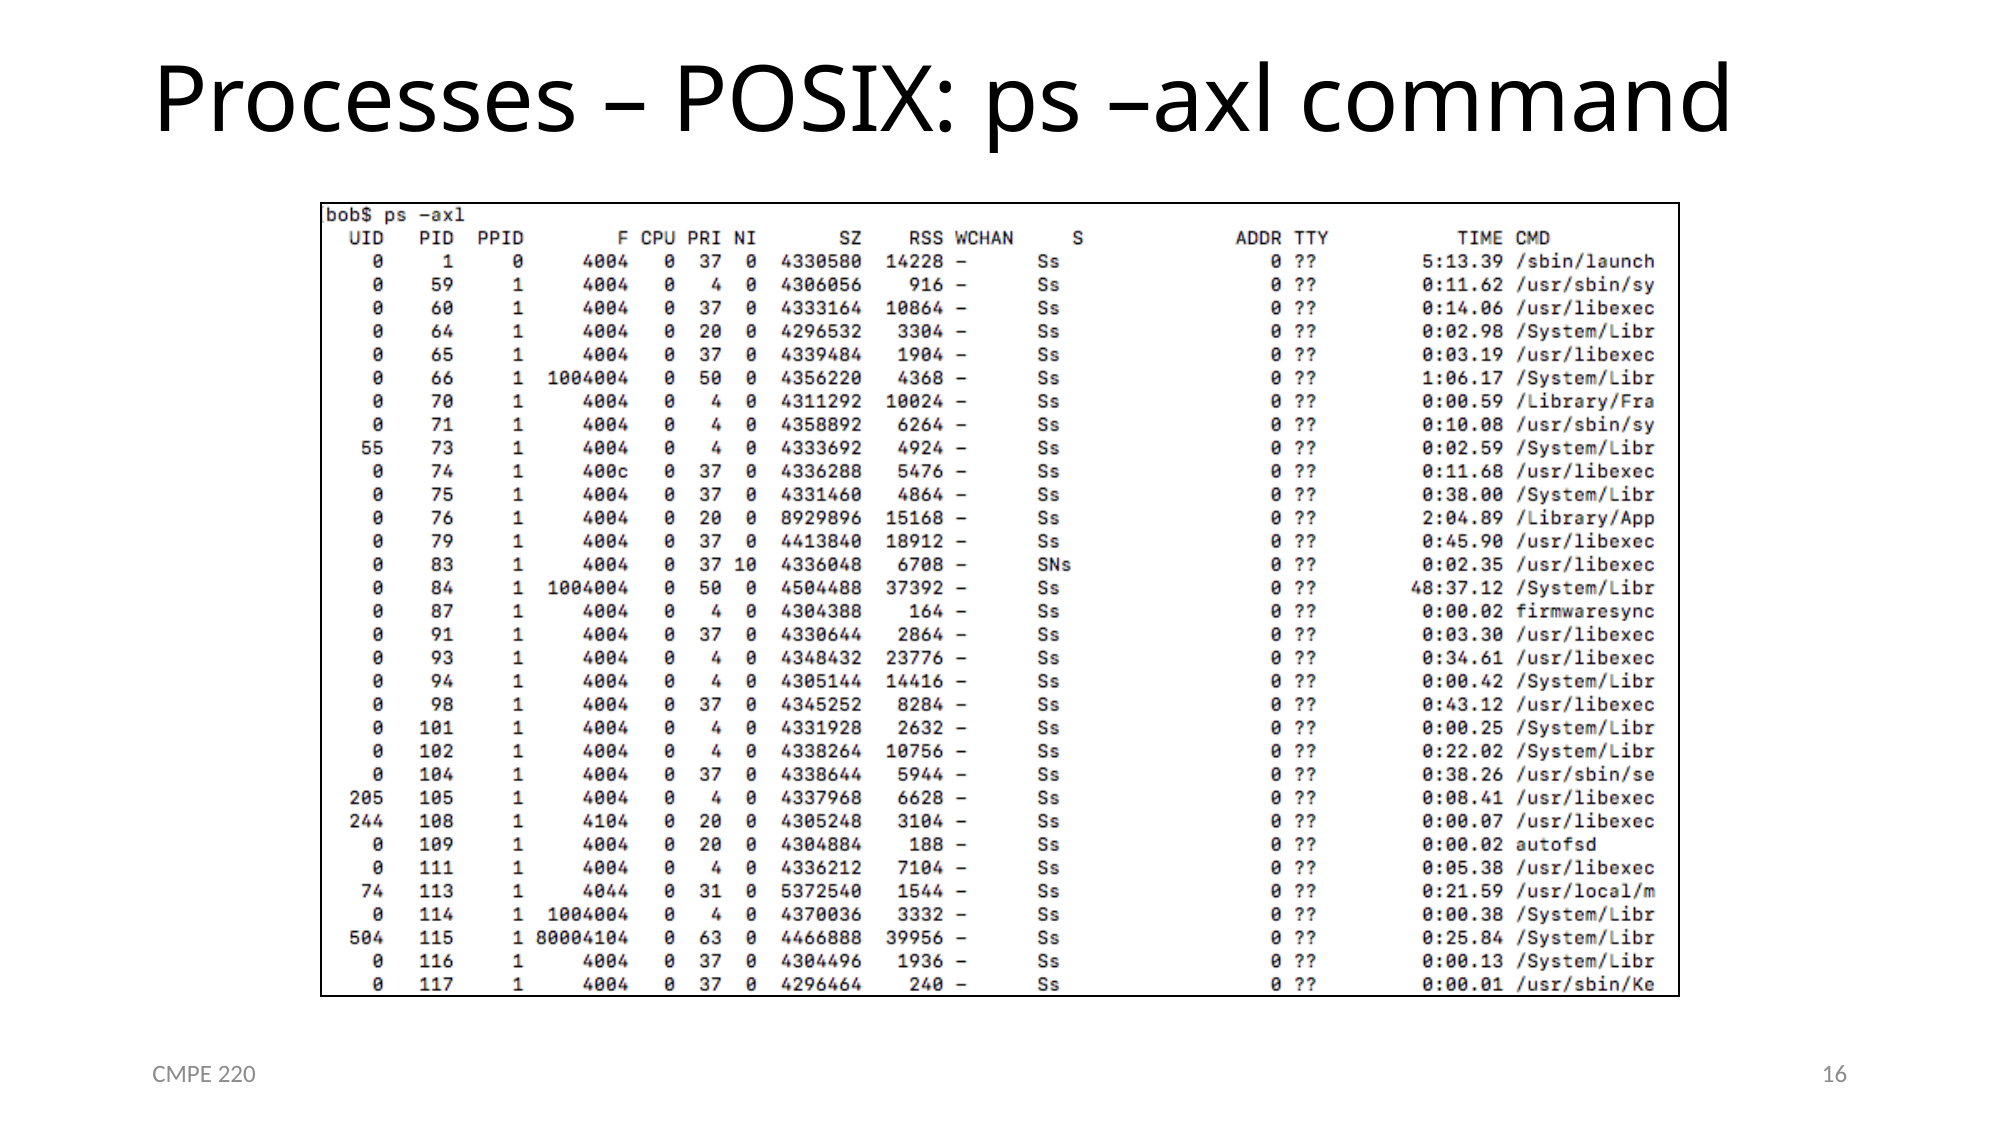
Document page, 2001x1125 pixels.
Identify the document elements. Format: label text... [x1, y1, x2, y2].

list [321, 203, 1679, 996]
slide_number 16 [1412, 1042, 1863, 1103]
slide_number CMPE 220 [137, 1042, 588, 1103]
title Processes – POSIX: ps –axl command [137, 0, 1863, 204]
